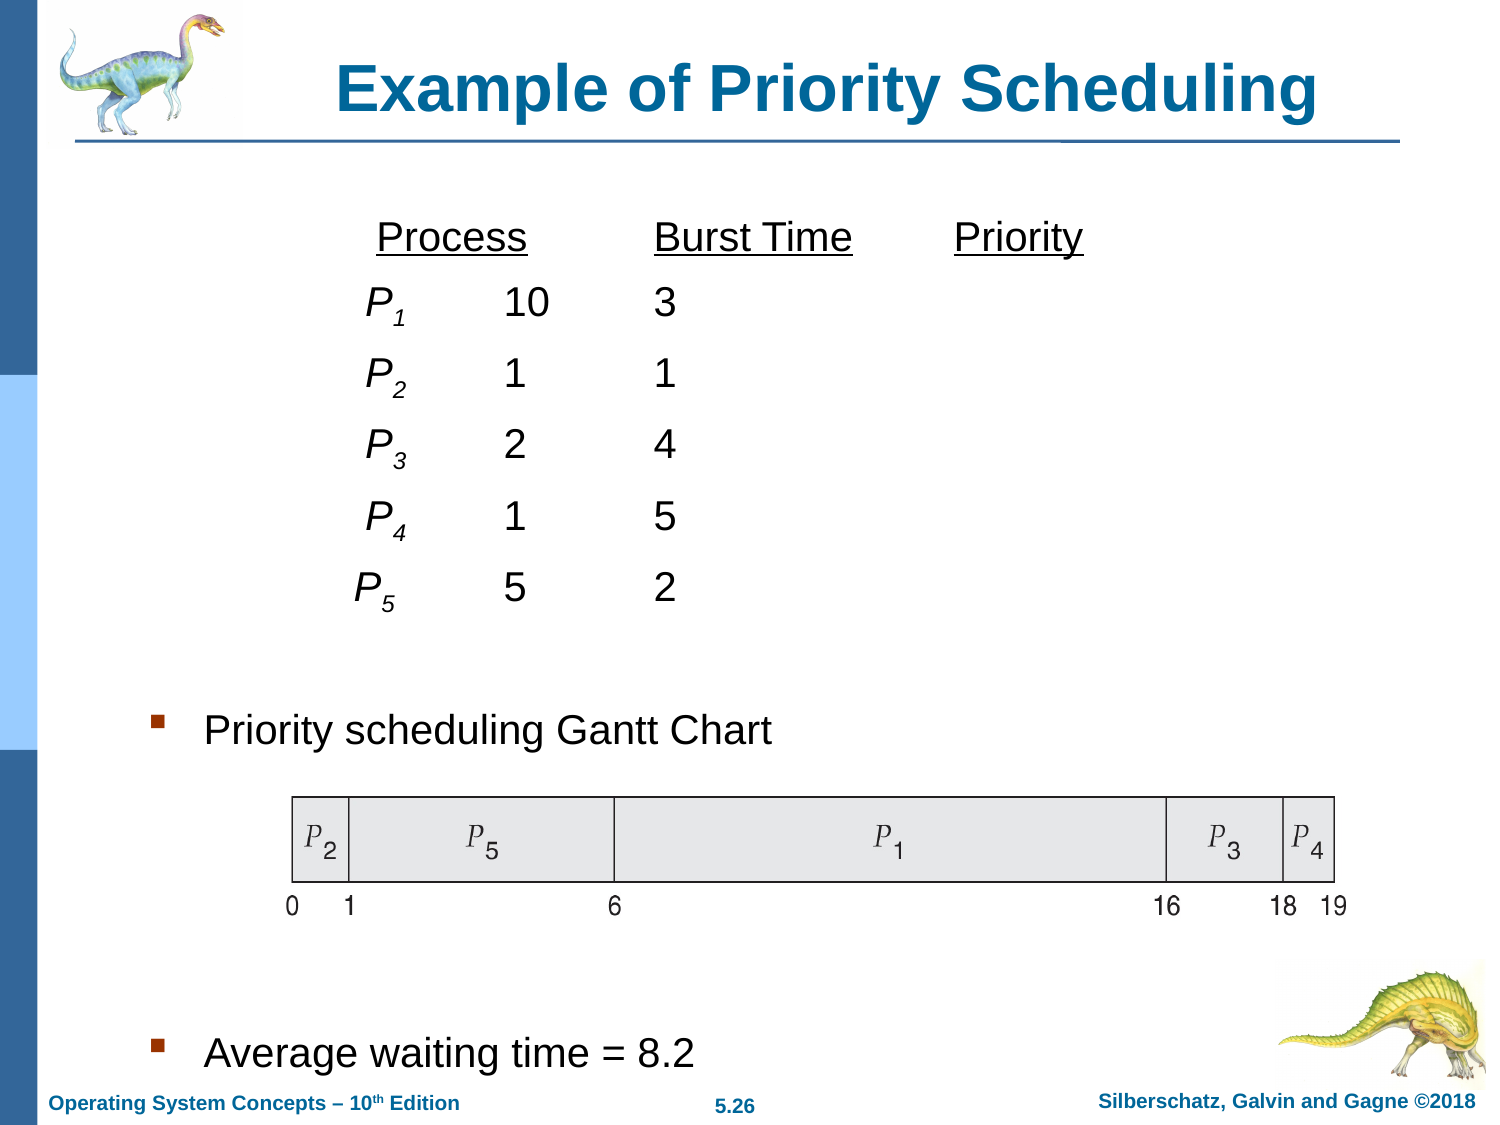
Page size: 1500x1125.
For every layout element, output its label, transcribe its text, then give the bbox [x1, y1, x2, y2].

list Process Burst Time Priority P1 10 3 P2 1 1 P3 2 4 P4 1 5 P5 5 2 Priority scheduling Gantt Chart Average waiting time = 8.2 [132, 202, 1500, 1005]
title Example of Priority Scheduling [230, 37, 1425, 133]
picture [1275, 1005, 1486, 1090]
picture [46, 0, 243, 149]
picture [285, 796, 1347, 921]
